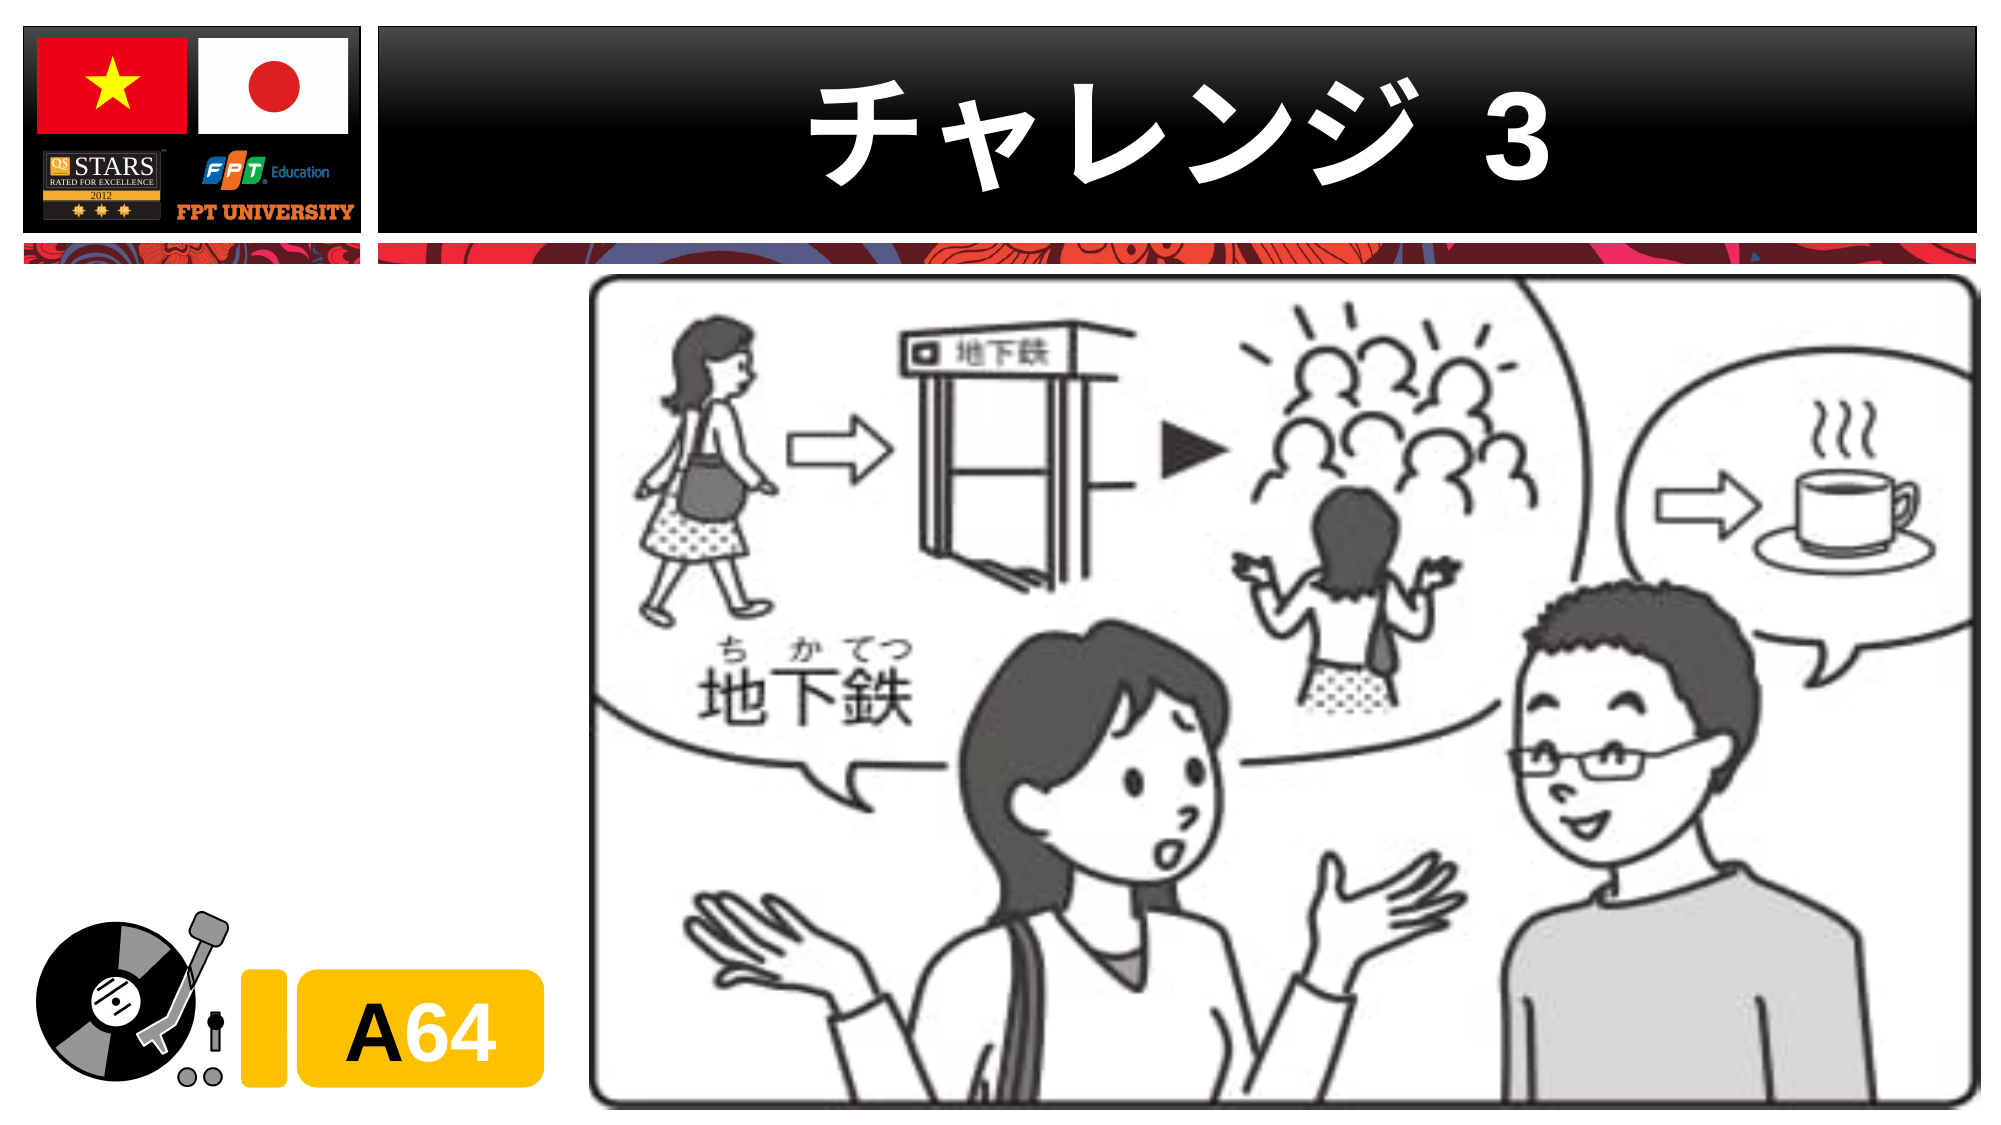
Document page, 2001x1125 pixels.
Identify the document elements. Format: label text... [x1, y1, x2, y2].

picture [36, 136, 361, 233]
picture [198, 38, 349, 134]
picture [37, 38, 187, 134]
text_box [23, 26, 361, 233]
picture [378, 243, 1977, 264]
picture [588, 274, 1981, 1110]
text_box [36, 911, 544, 1087]
text_box チャレンジ 3 [378, 26, 1977, 233]
picture [23, 243, 361, 264]
